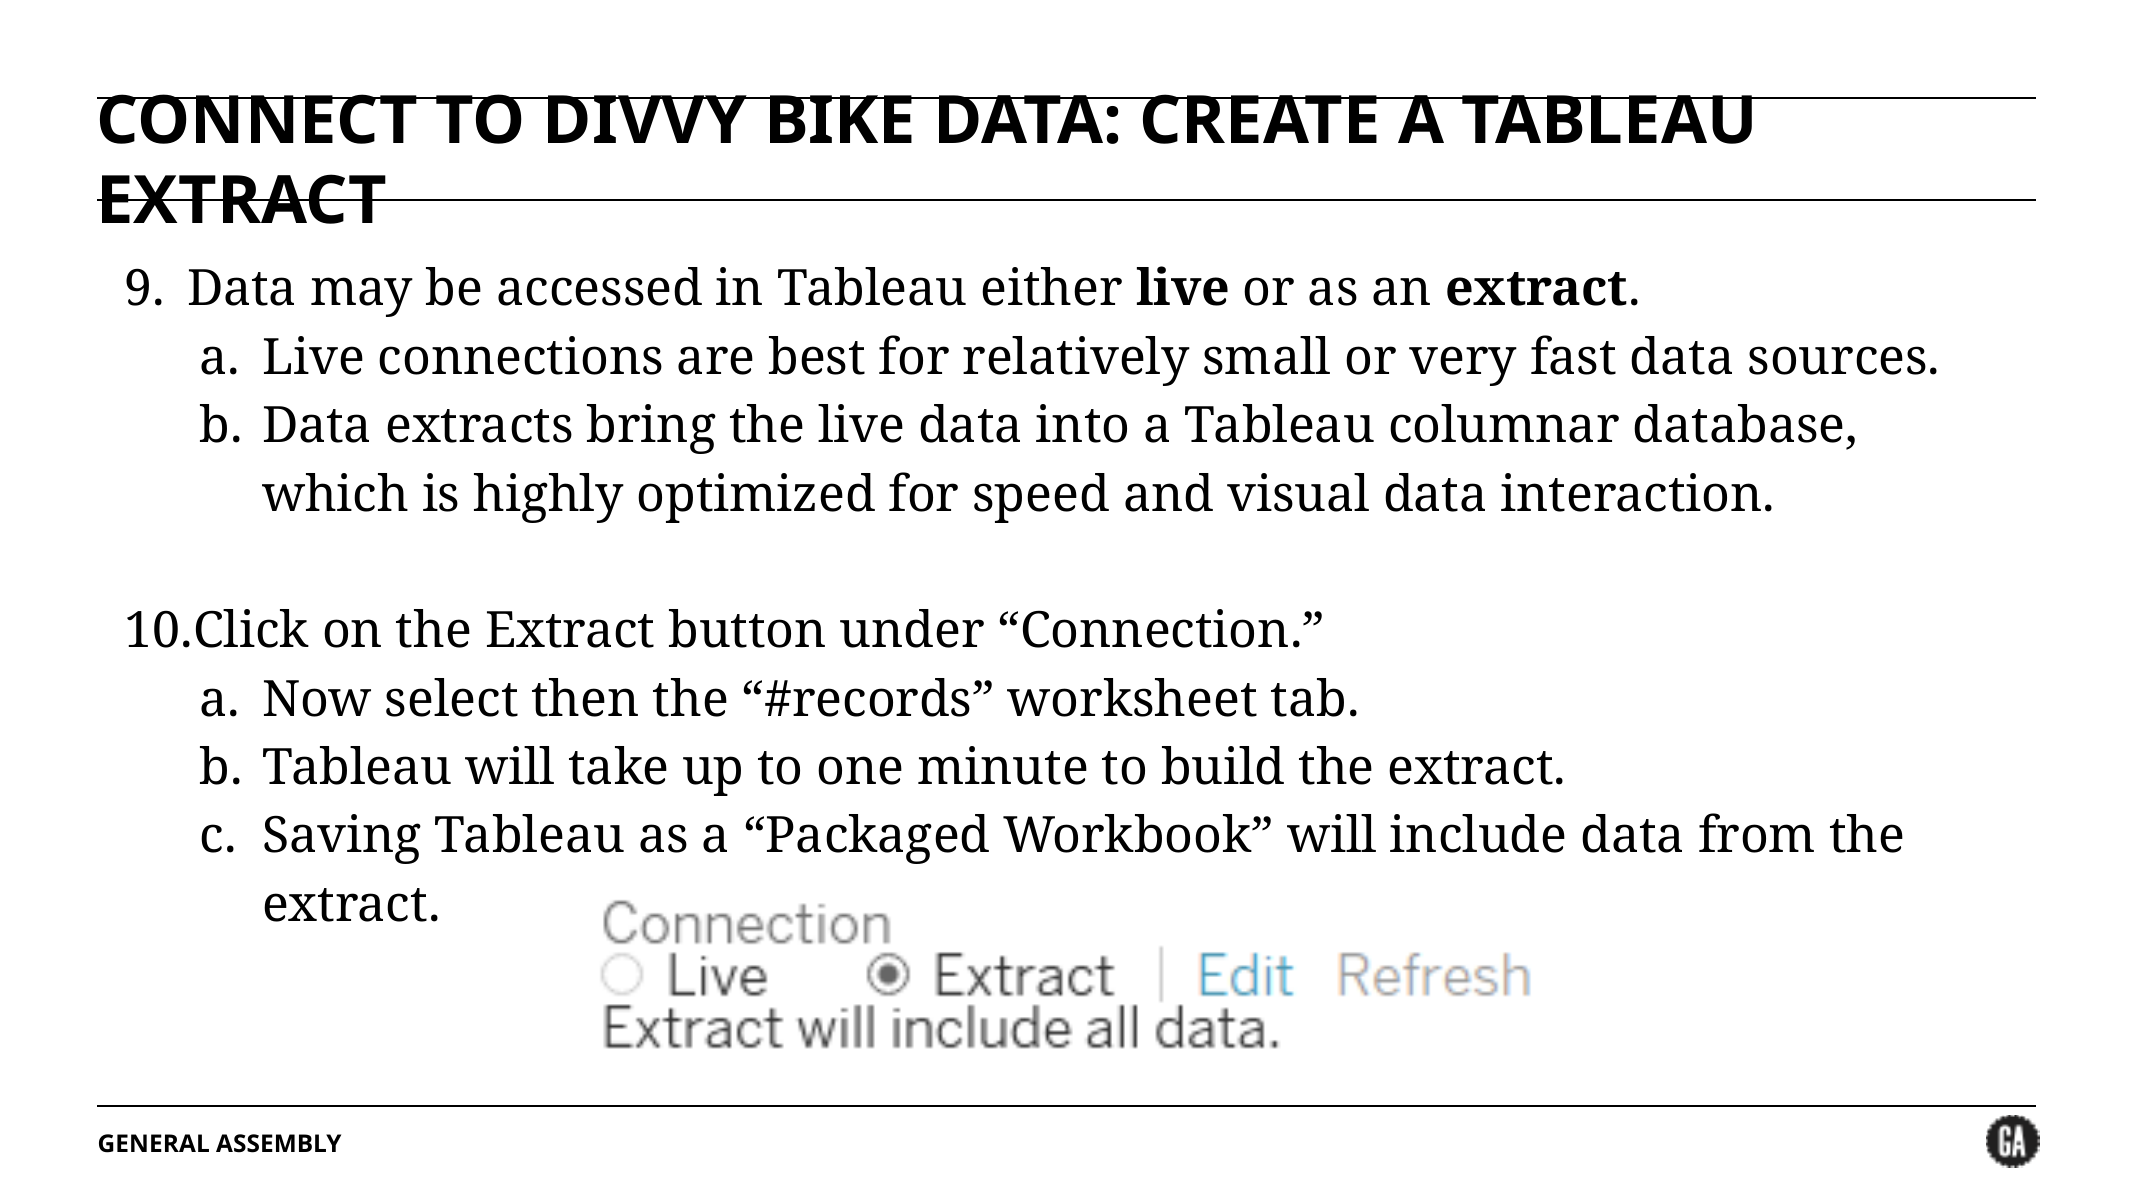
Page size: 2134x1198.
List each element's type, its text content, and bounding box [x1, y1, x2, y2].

picture [576, 889, 1557, 1079]
picture [1986, 1115, 2040, 1168]
list Data may be accessed in Tableau either live or as an extract. Live connections are best for relatively small or very fast data sources. Data extracts bring the live data into a Tableau columnar database, which is highly optimized for speed and visual data interaction. Click on the Extract button under “Connection.” Now select then the “#records” worksheet tab. Tableau will take up to one minute to build the extract. Saving Tableau as a “Packaged Workbook” will include data from the extract. [97, 240, 2007, 1078]
title CONNECT TO DIVVY BIKE DATA: CREATE A TABLEAU EXTRACT [81, 97, 2007, 217]
